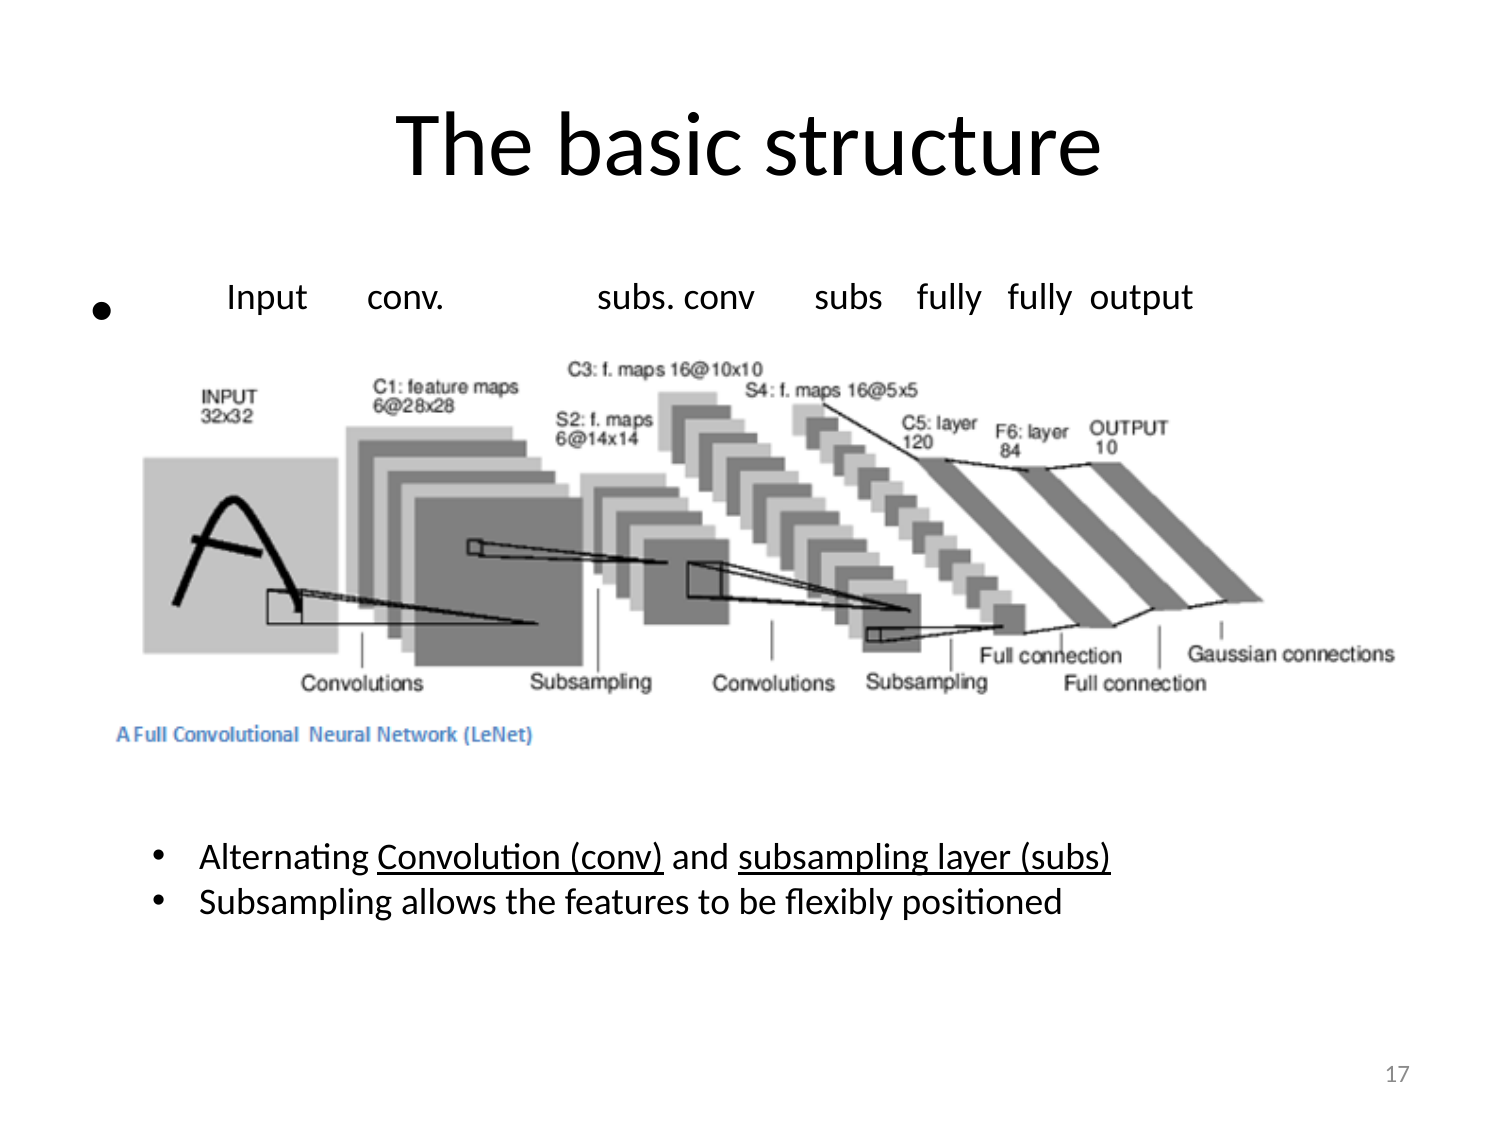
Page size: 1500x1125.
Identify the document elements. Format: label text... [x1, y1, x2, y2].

list [75, 771, 1425, 1005]
picture [74, 324, 1433, 763]
title The basic structure [75, 45, 1425, 233]
slide_number 17 [1074, 1042, 1425, 1103]
text_box Alternating Convolution (conv) and subsampling layer (subs) Subsampling allows the features to be flexibly positioned [137, 824, 1413, 930]
text_box Input conv. subs. conv subs fully fully output [211, 264, 1211, 323]
list [75, 262, 1425, 323]
